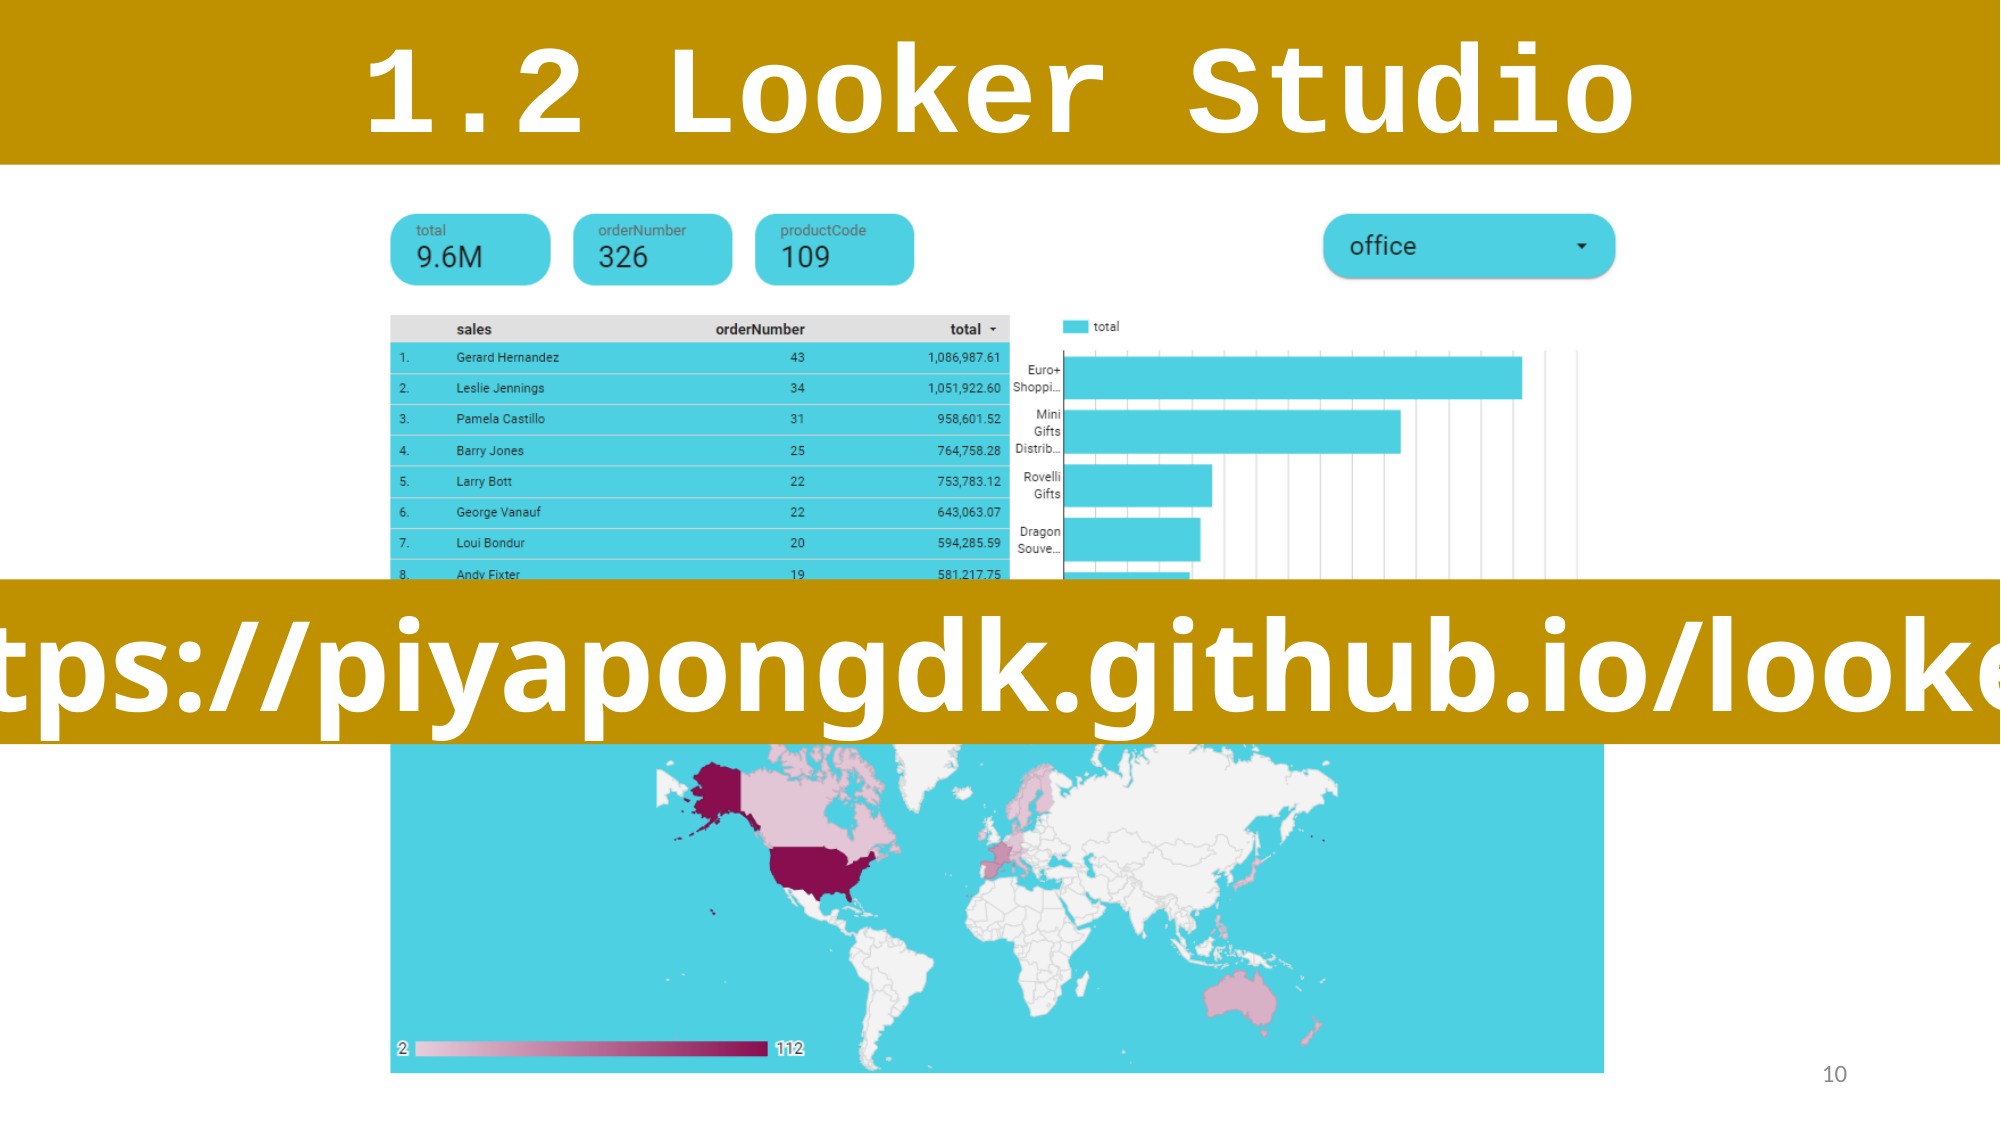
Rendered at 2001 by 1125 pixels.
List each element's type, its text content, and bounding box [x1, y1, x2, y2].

slide_number 10 [1634, 1042, 1863, 1103]
text_box https://piyapongdk.github.io/looker/ [1634, 579, 2000, 745]
picture [366, 188, 1634, 1114]
text_box 1.2 Looker Studio [0, 0, 2000, 165]
text_box https://piyapongdk.github.io/looker/ [0, 579, 366, 745]
